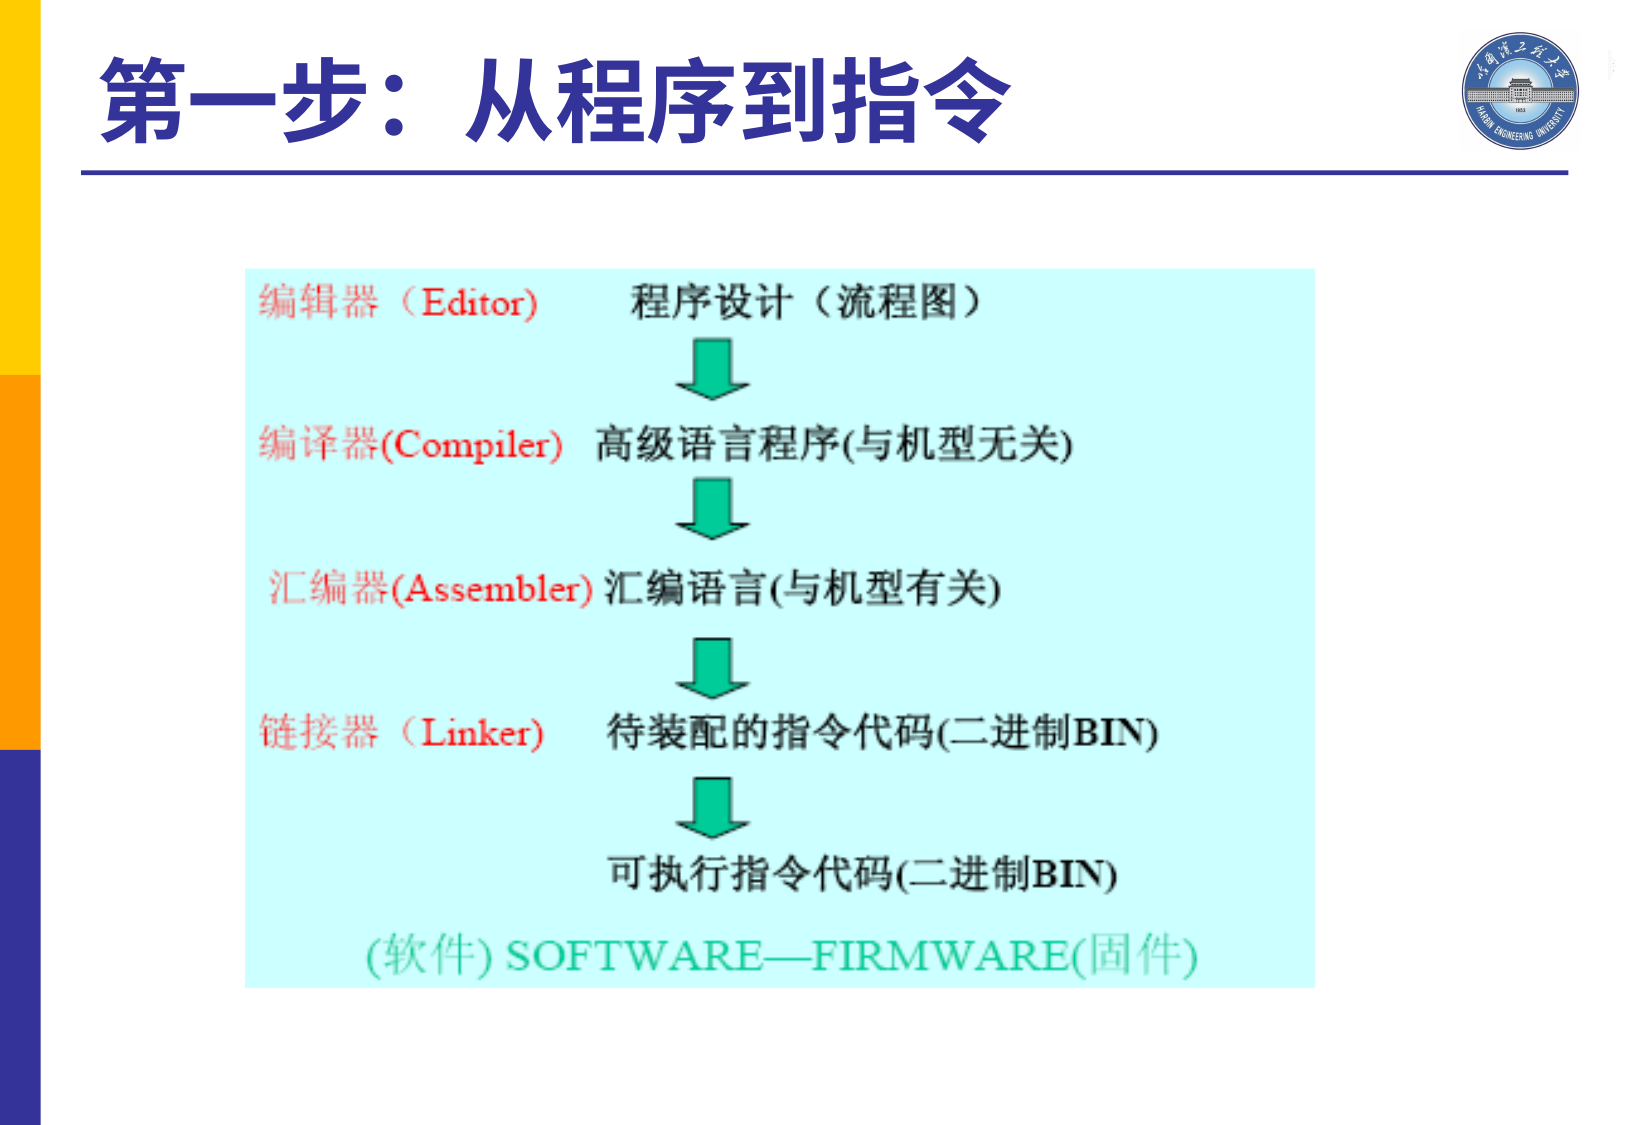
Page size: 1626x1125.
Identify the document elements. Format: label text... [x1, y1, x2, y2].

picture [245, 266, 1321, 988]
title 第一步：从程序到指令 [81, 30, 1569, 161]
picture [1250, 9, 1616, 165]
